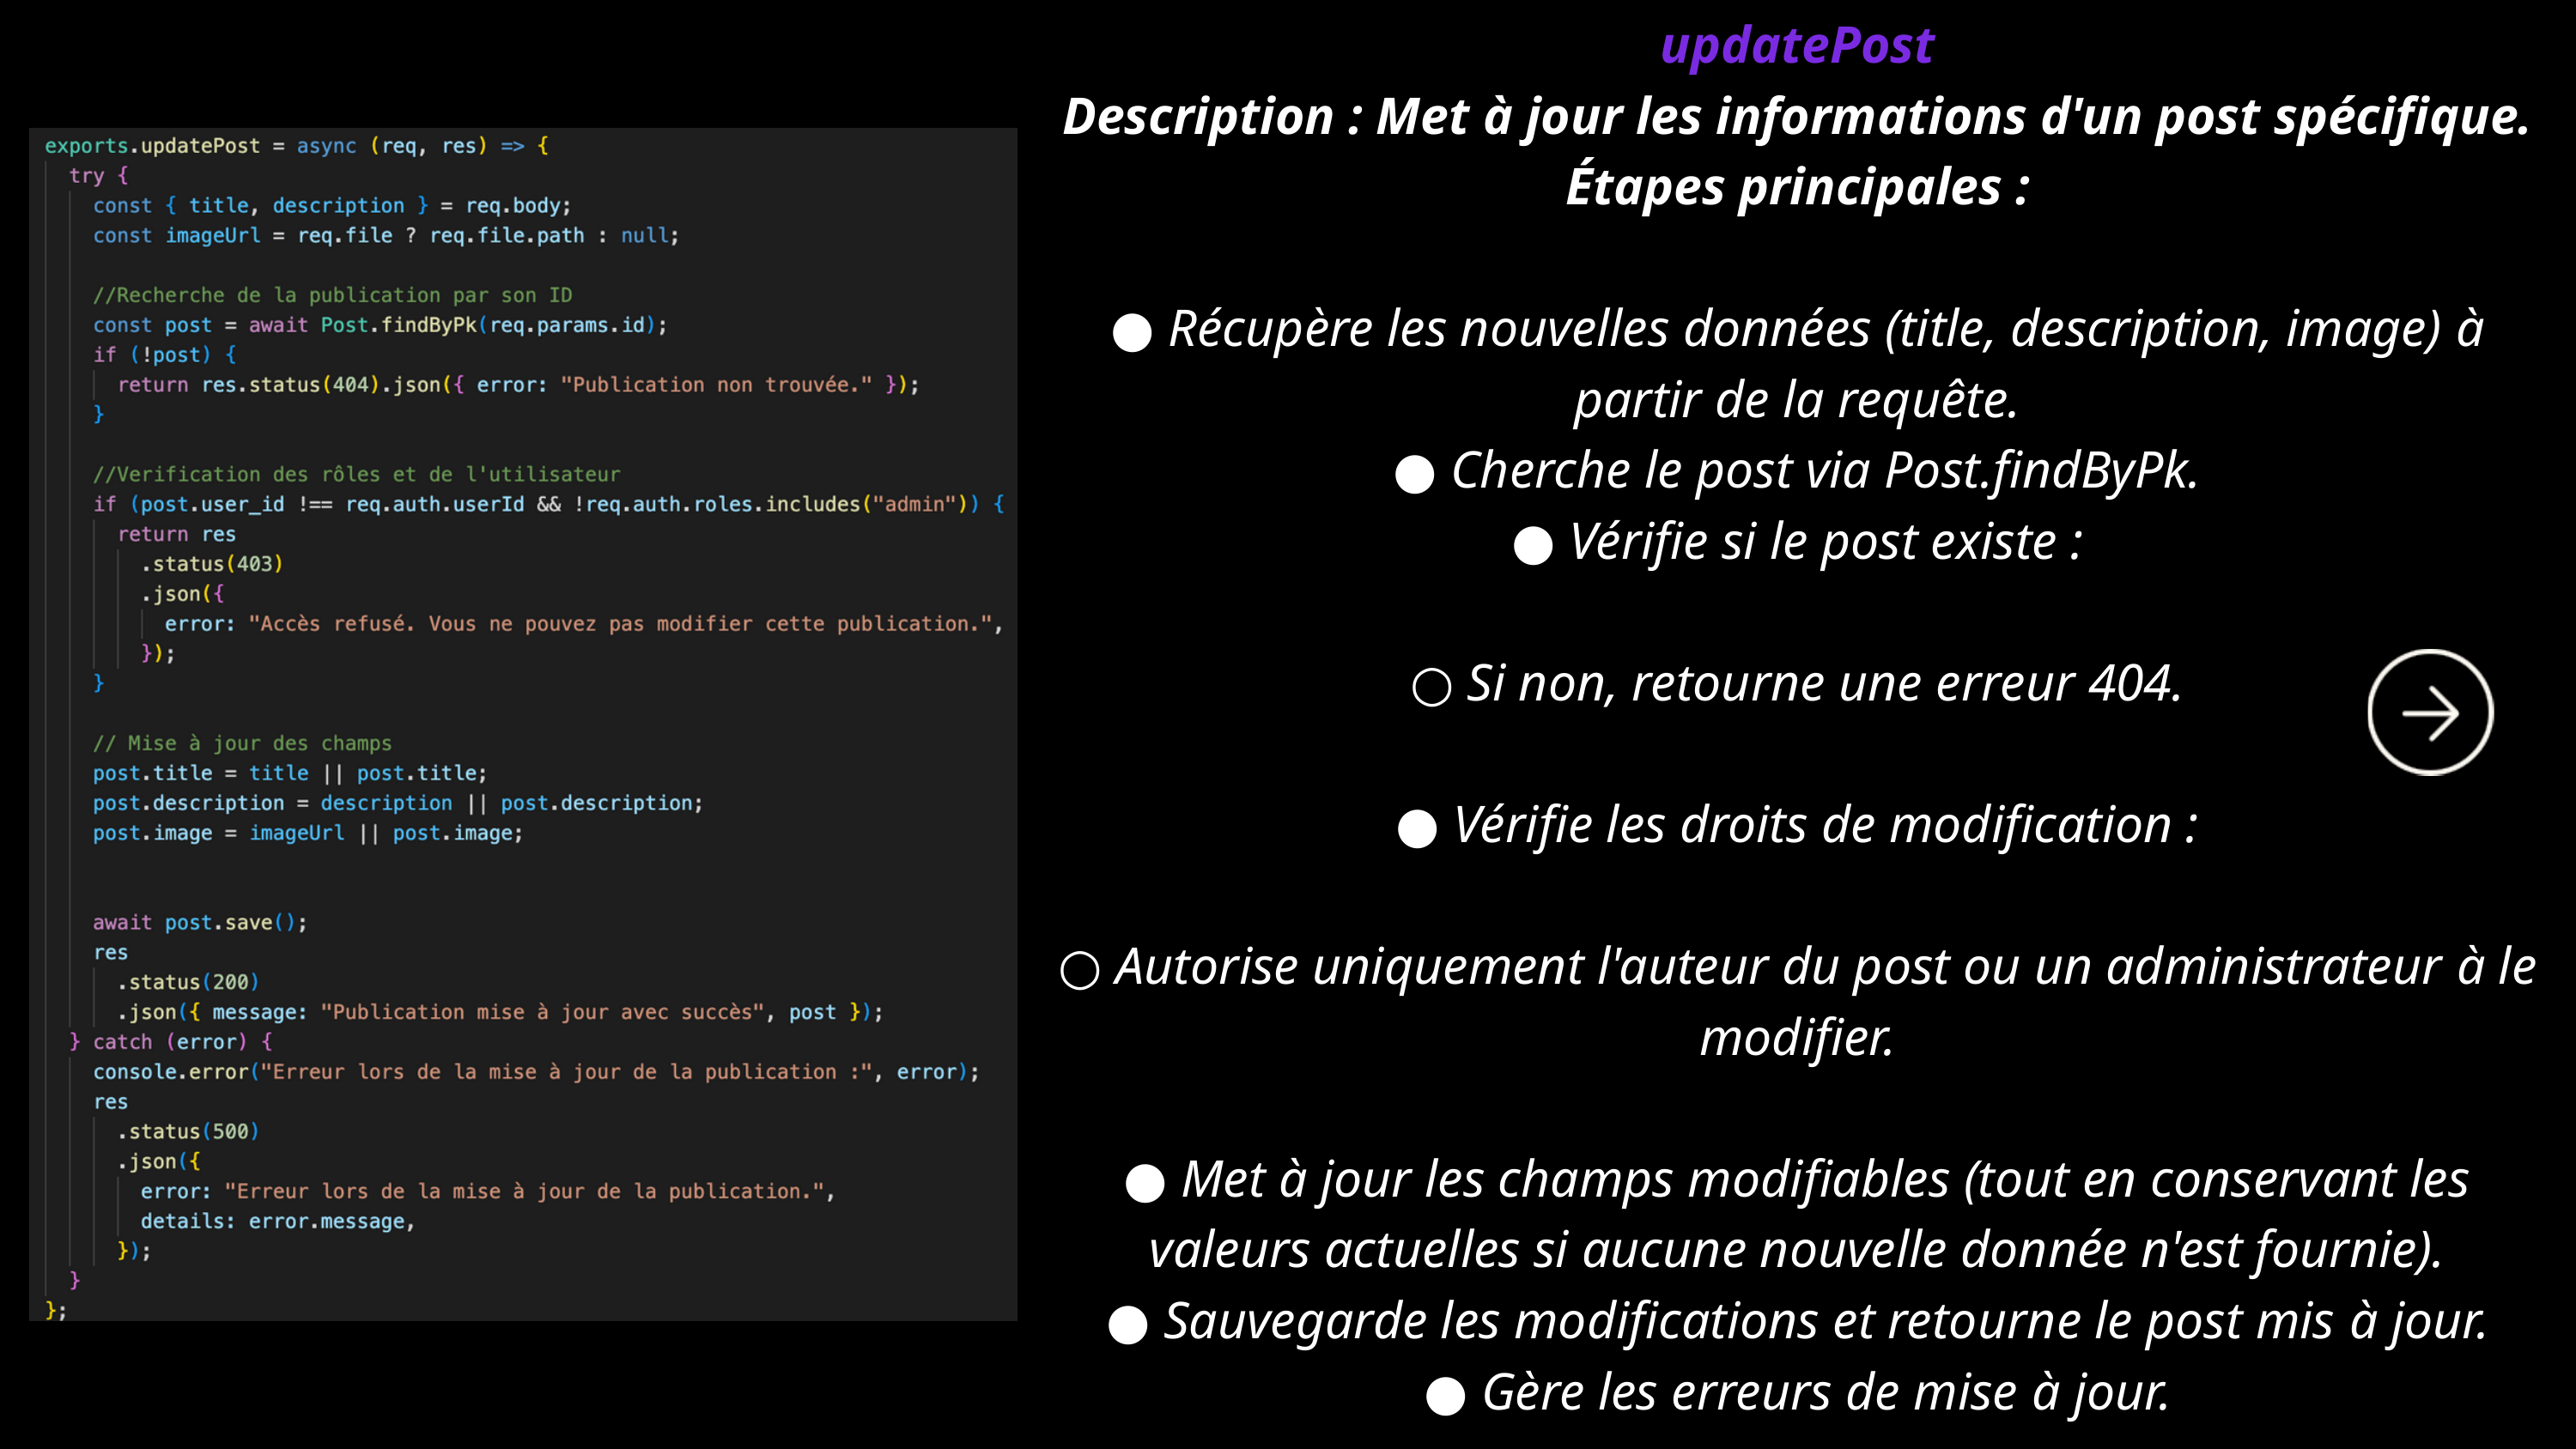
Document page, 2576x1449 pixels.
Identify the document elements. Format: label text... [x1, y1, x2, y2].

text_box updatePost Description : Met à jour les informations d'un post spécifique. Étapes principales : ● Récupère les nouvelles données (title, description, image) à partir de la requête. ● Cherche le post via Post.findByPk. ● Vérifie si le post existe : ○ Si non, retourne une erreur 404. ● Vérifie les droits de modification : ○ Autorise uniquement l'auteur du post ou un administrateur à le modifier. ● Met à jour les champs modifiables (tout en conservant les valeurs actuelles si aucune nouvelle donnée n'est fournie). ● Sauvegarde les modifications et retourne le post mis à jour. ● Gère les erreurs de mise à jour. [1056, 2, 2540, 1420]
text_box [2367, 649, 2494, 776]
text_box [28, 128, 1018, 1321]
